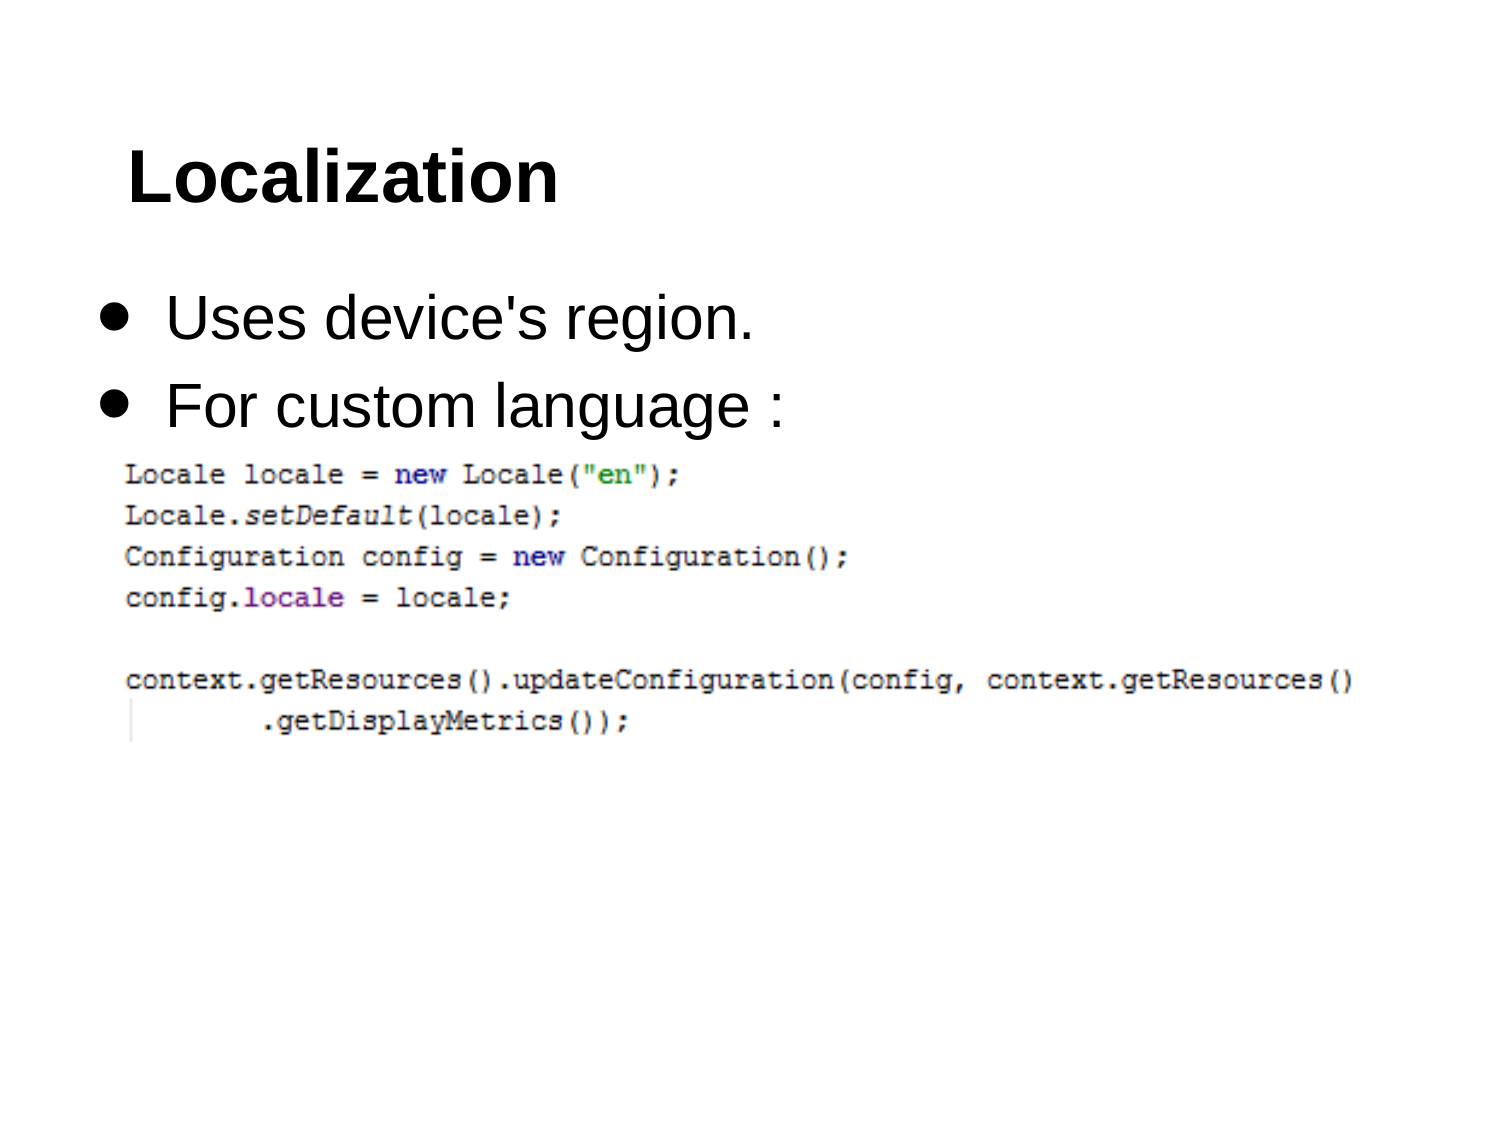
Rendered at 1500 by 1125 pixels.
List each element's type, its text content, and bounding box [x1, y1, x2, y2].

title Localization [75, 14, 1425, 233]
text_box [75, 448, 1414, 757]
list Uses device's region. For custom language : [75, 262, 1425, 931]
